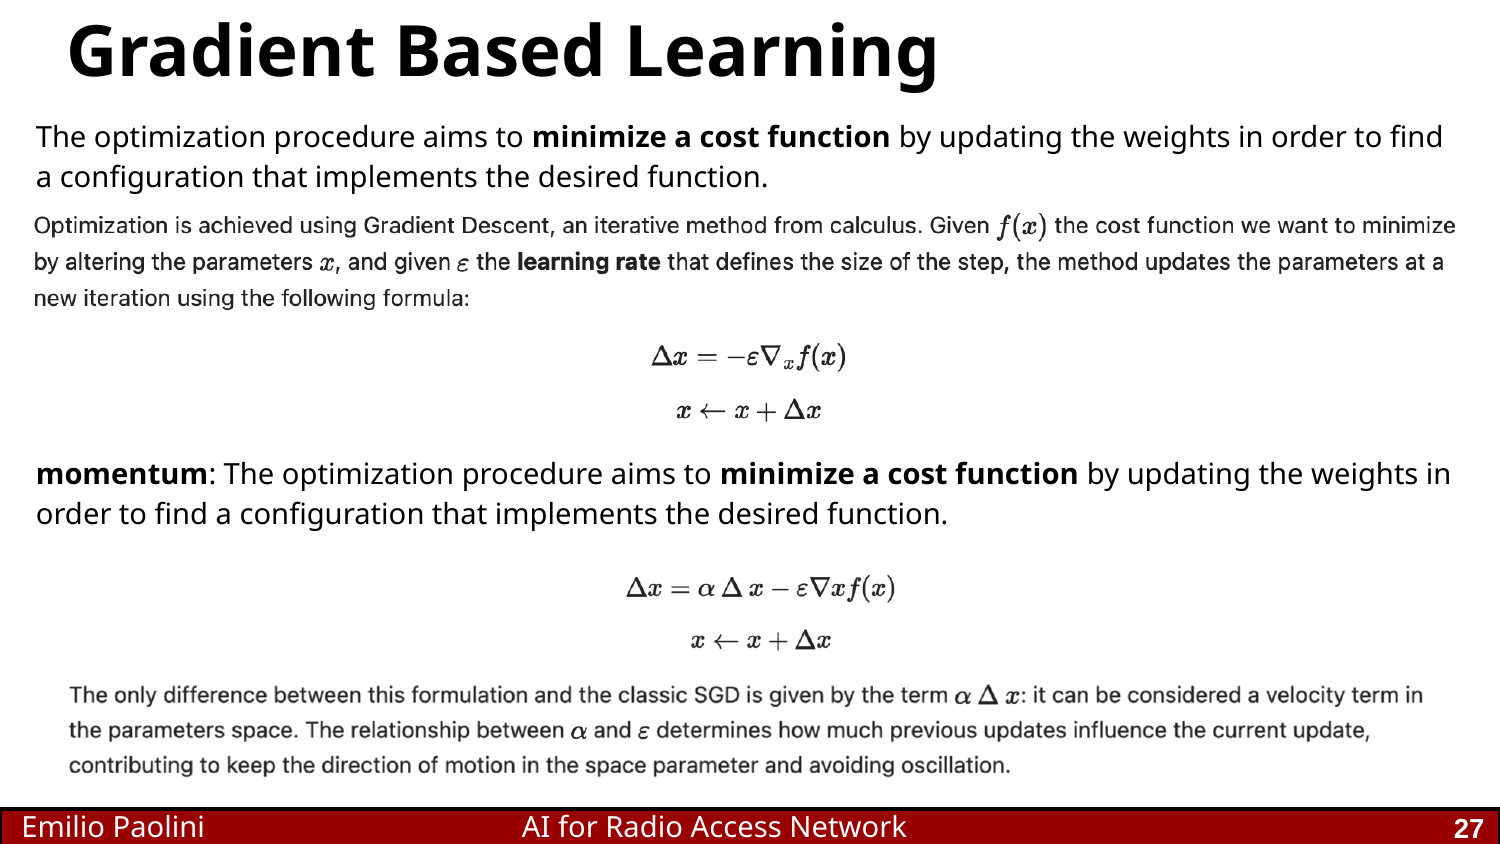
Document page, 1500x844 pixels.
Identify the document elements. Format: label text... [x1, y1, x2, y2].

title Gradient Based Learning [51, 0, 1449, 98]
text_box momentum: The optimization procedure aims to minimize a cost function by updating the weights in order to find a configuration that implements the desired function. [20, 438, 1479, 546]
picture [24, 204, 1476, 437]
slide_number 27 [1425, 808, 1500, 844]
picture [58, 552, 1442, 799]
text_box The optimization procedure aims to minimize a cost function by updating the weights in order to find a configuration that implements the desired function. [20, 98, 1479, 209]
